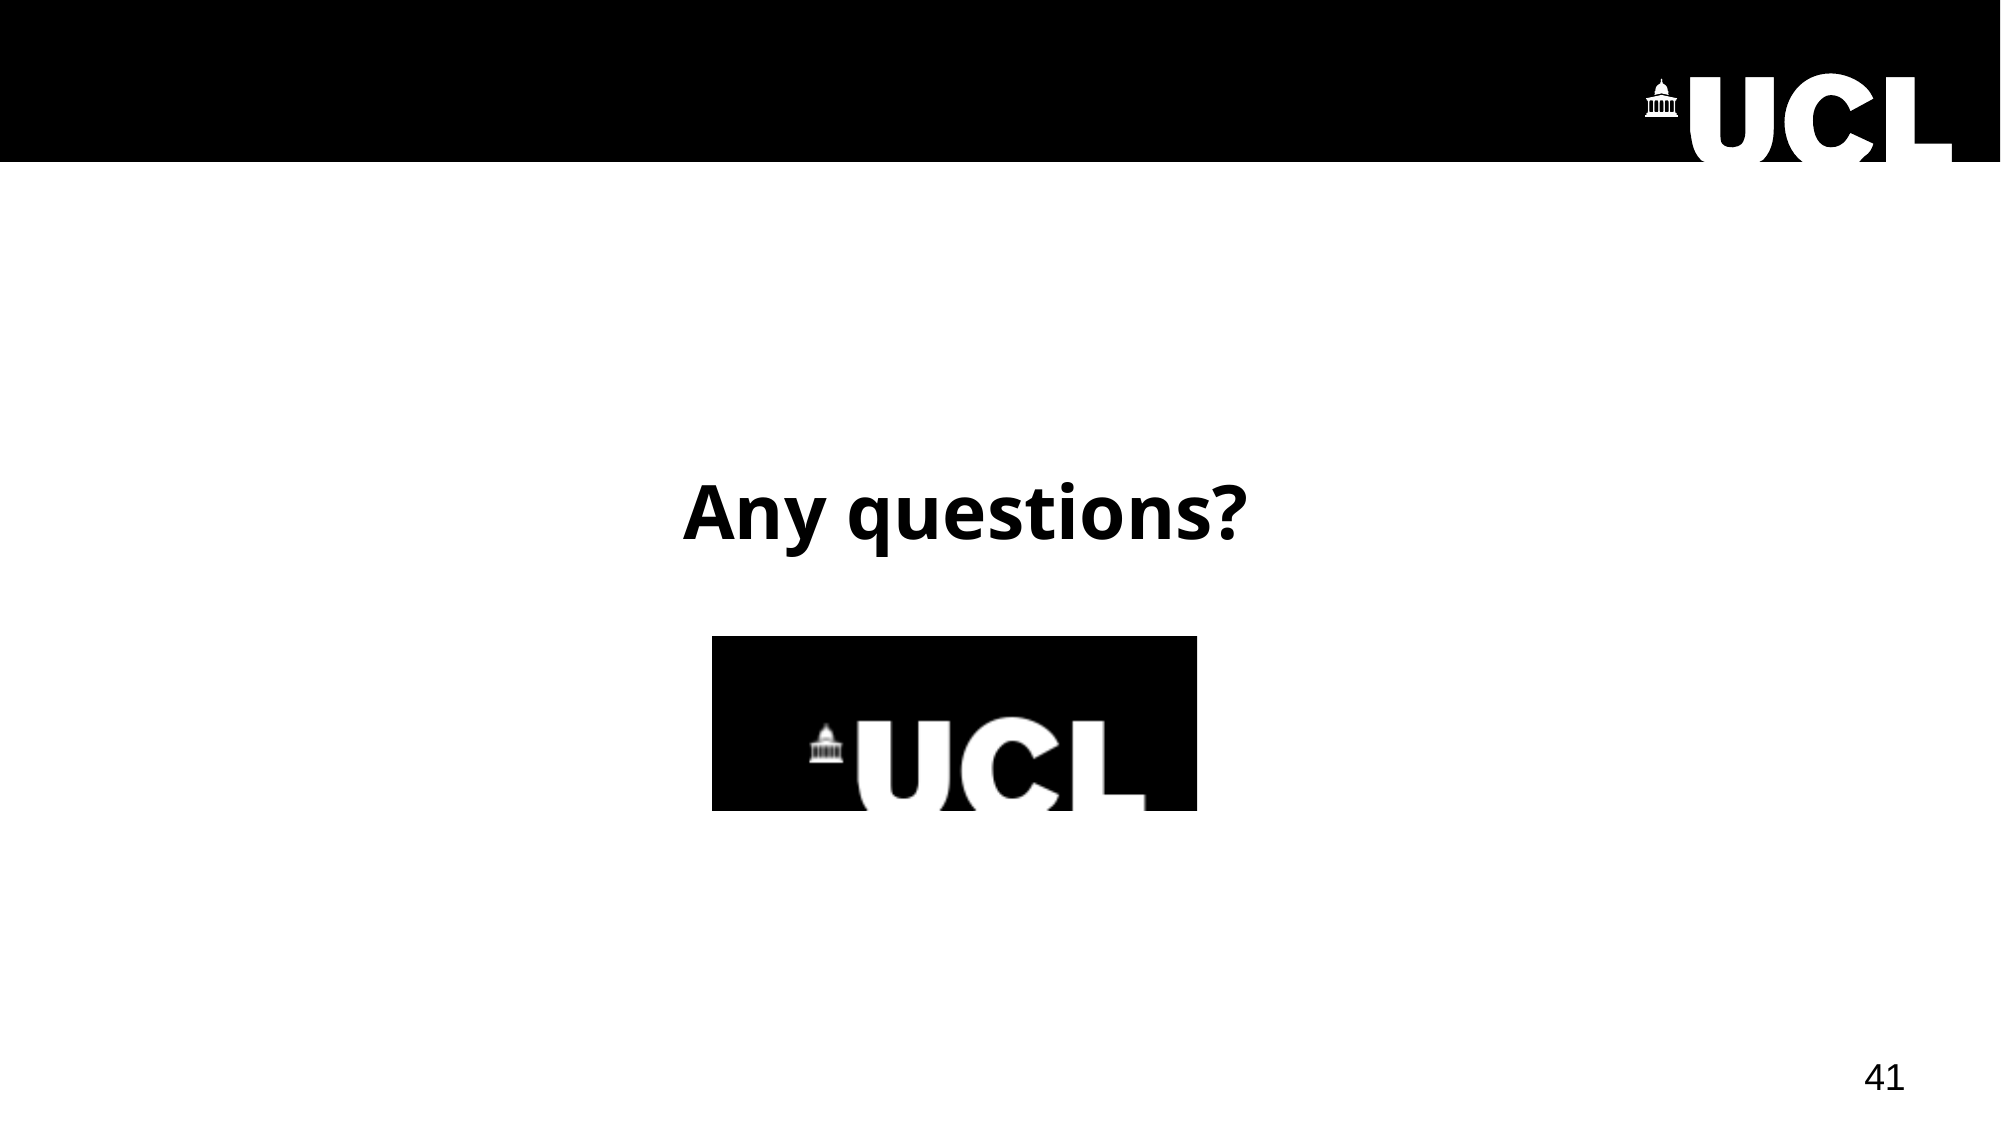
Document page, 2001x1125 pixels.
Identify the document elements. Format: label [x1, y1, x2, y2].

picture [712, 635, 1198, 811]
text_box [1849, 1045, 1939, 1070]
picture [1645, 78, 1678, 117]
text_box [574, 457, 1358, 562]
